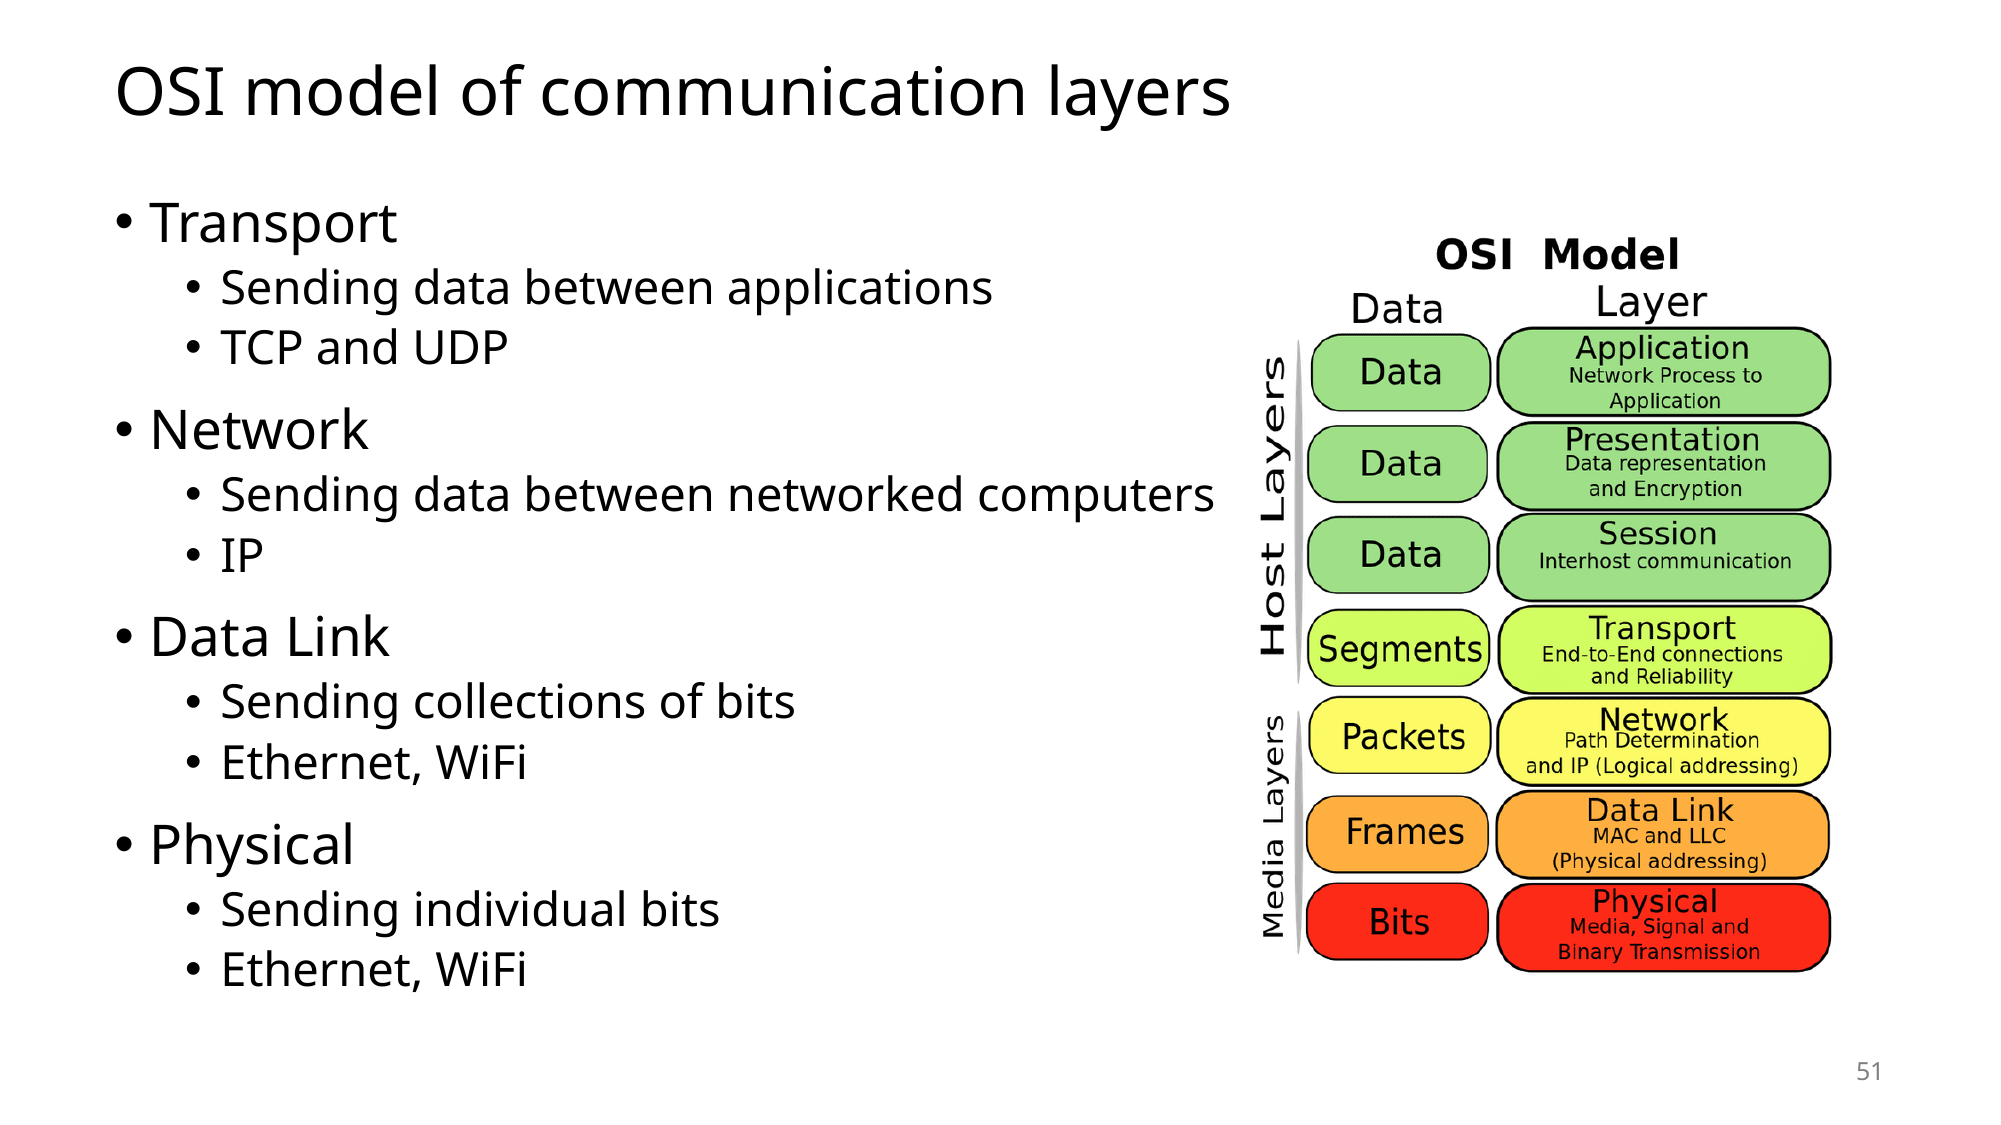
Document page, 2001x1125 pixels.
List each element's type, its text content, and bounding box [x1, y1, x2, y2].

list Transport Sending data between applications TCP and UDP Network Sending data between networked computers IP Data Link Sending collections of bits Ethernet, WiFi Physical Sending individual bits Ethernet, WiFi [99, 187, 1900, 1013]
slide_number 51 [1749, 1042, 1900, 1103]
title OSI model of communication layers [99, 37, 1900, 150]
picture [1218, 206, 1900, 994]
